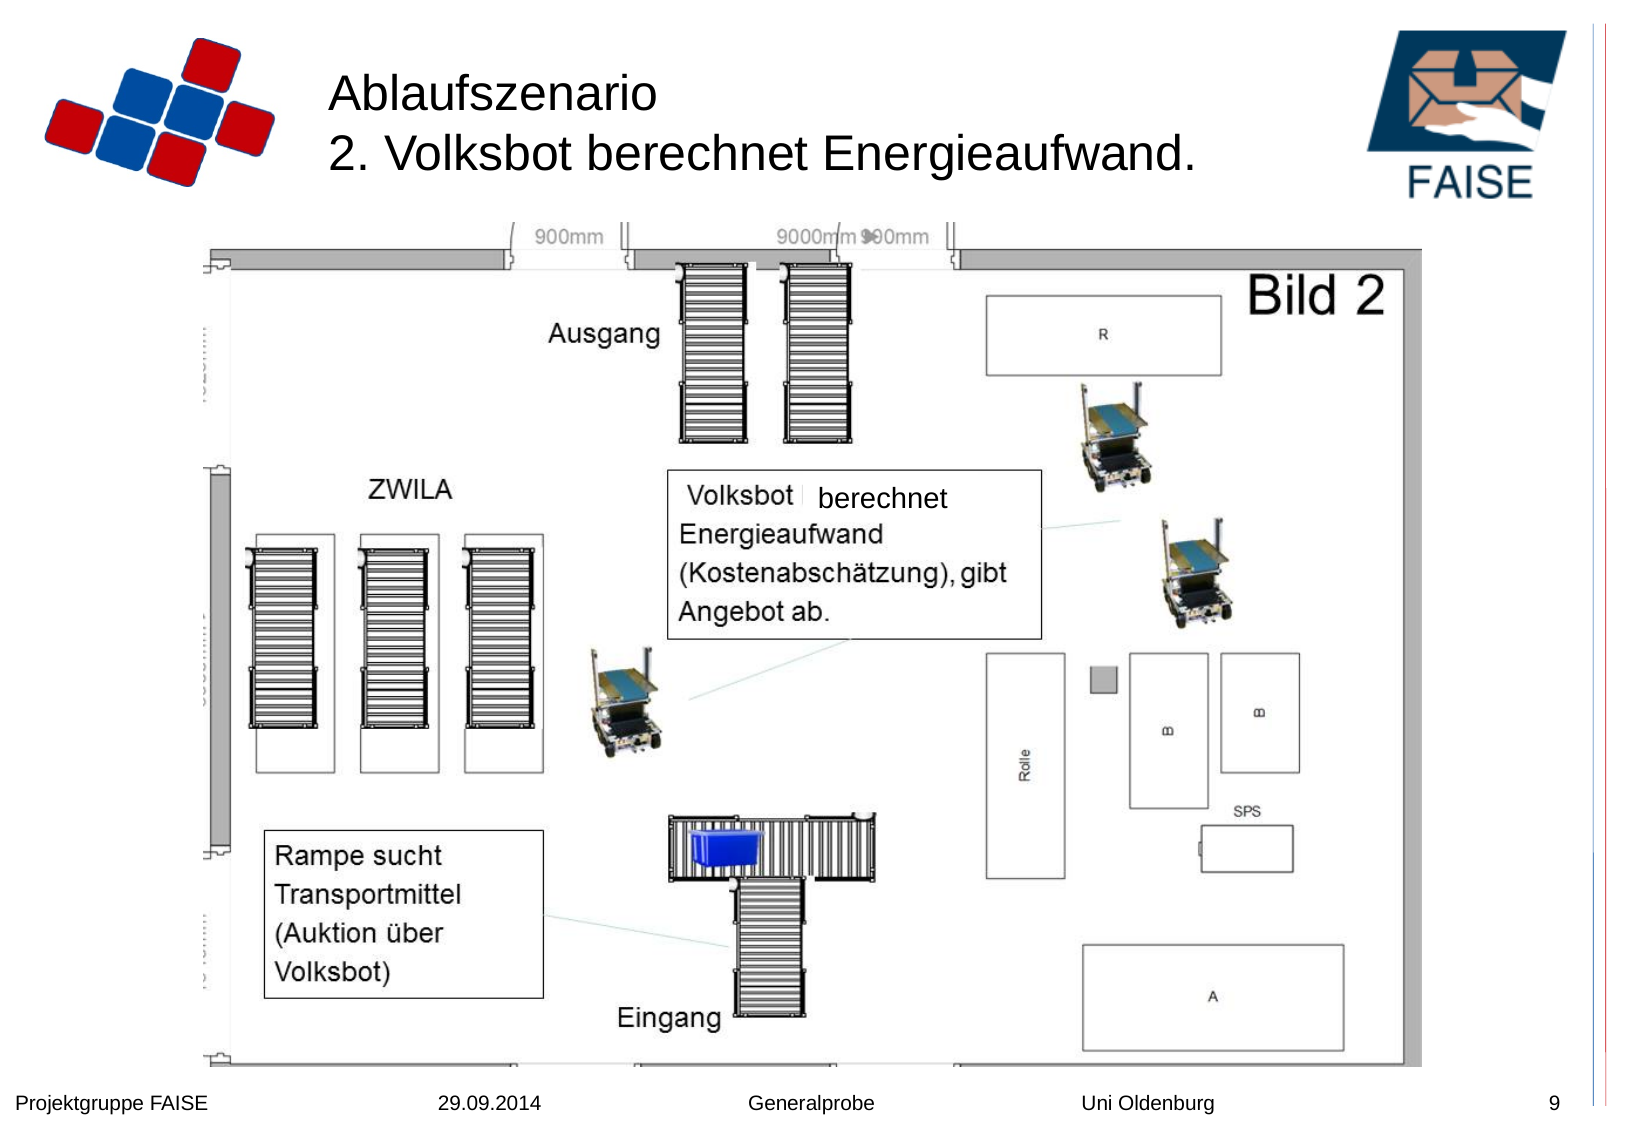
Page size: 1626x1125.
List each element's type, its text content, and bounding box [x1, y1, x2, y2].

footer Projektgruppe FAISE 29.09.2014 Generalprobe Uni Oldenburg [0, 1082, 1530, 1125]
picture [44, 38, 288, 187]
title Ablaufszenario 2. Volksbot berechnet Energieaufwand. [313, 44, 1544, 197]
picture [1364, 23, 1575, 210]
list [202, 222, 1423, 1067]
slide_number 9 [1530, 1082, 1576, 1119]
